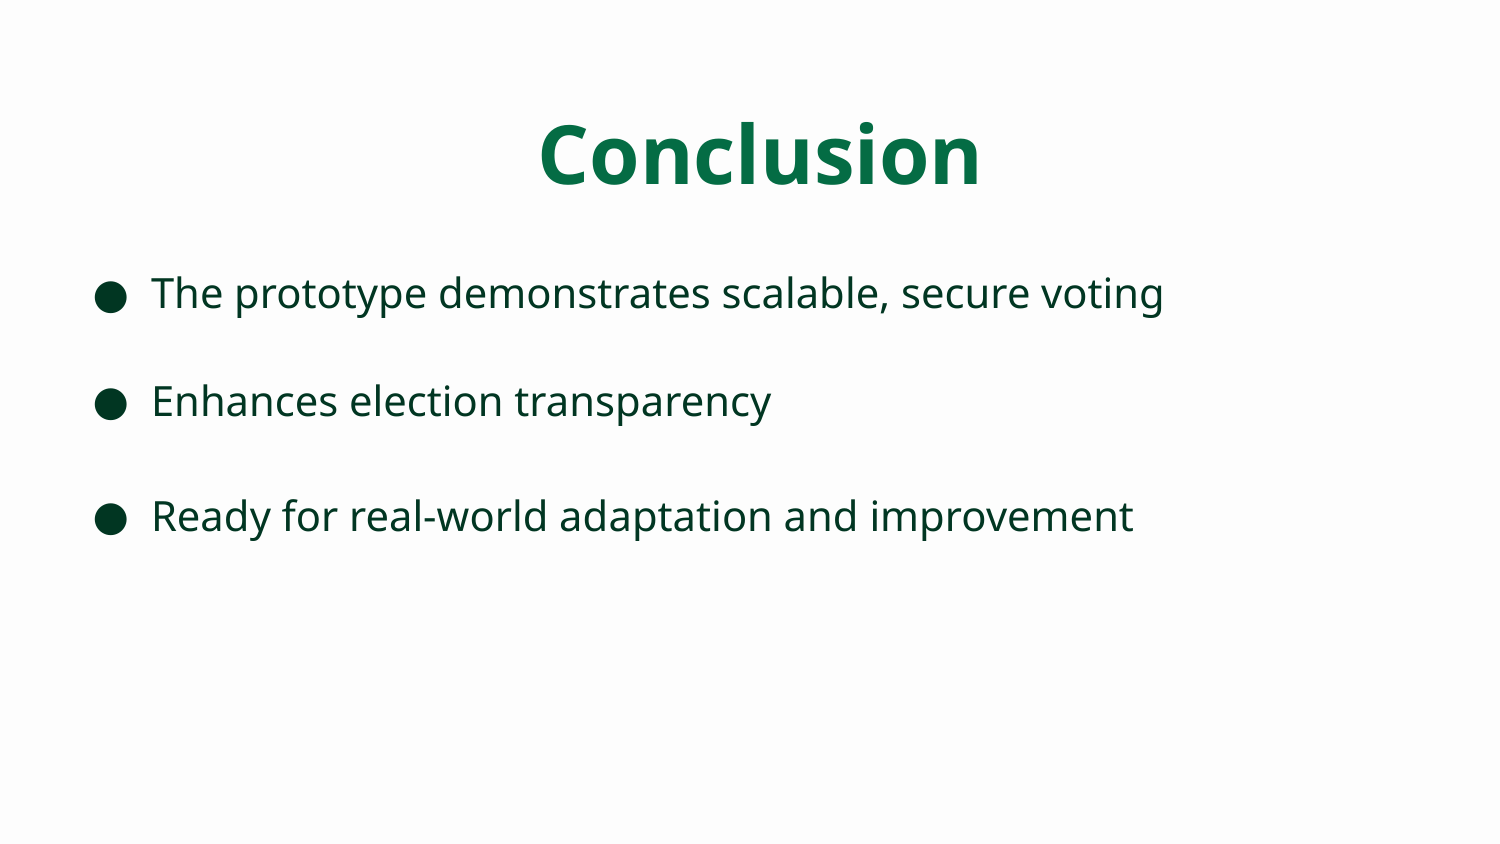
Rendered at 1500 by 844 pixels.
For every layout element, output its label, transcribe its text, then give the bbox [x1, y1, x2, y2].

title Conclusion [51, 72, 1449, 217]
list The prototype demonstrates scalable, secure voting Enhances election transparency Ready for real-world adaptation and improvement [61, 244, 1459, 699]
